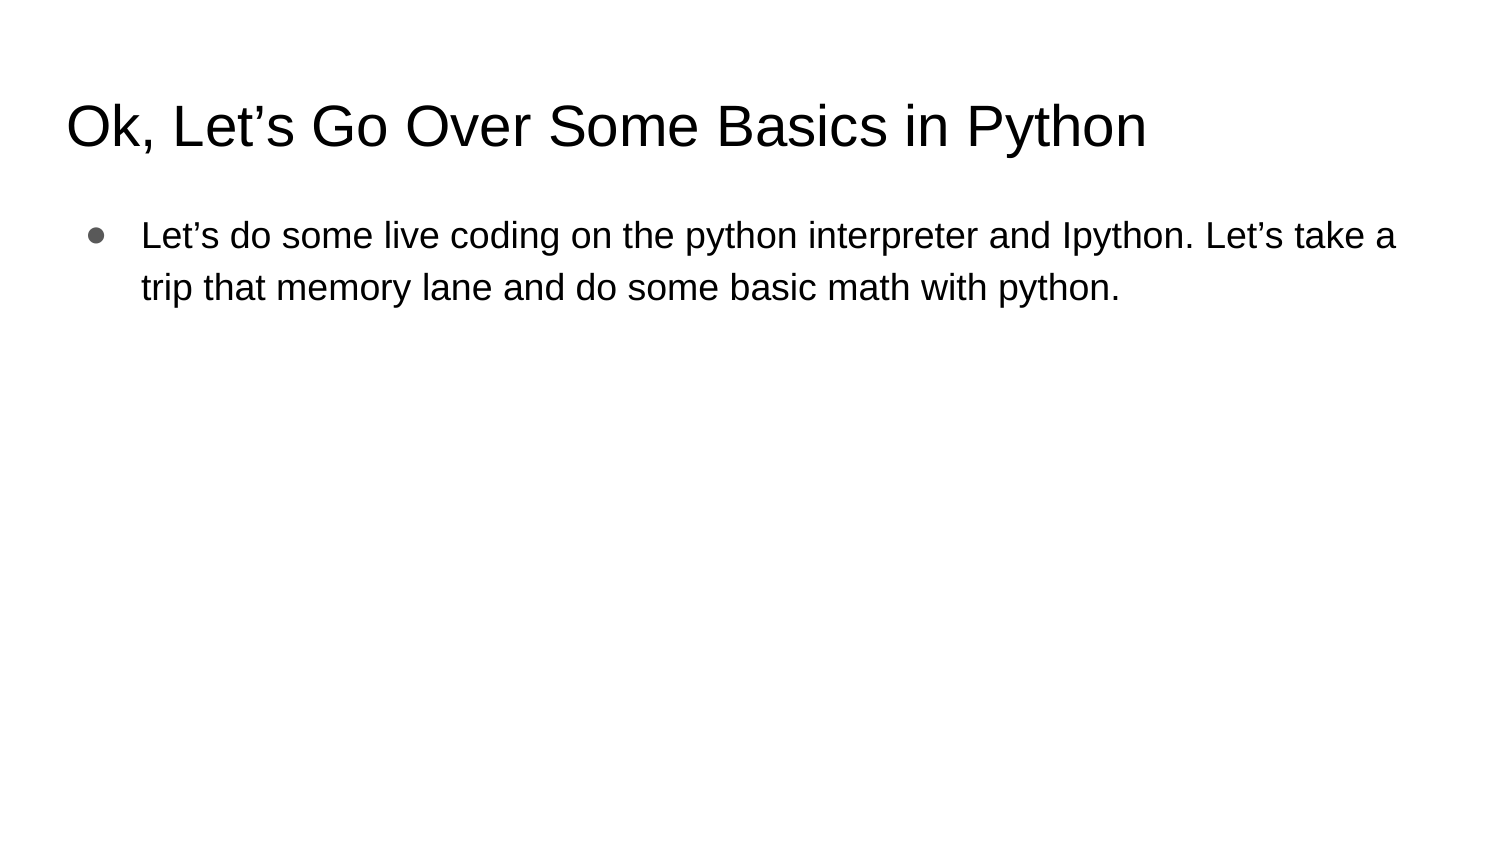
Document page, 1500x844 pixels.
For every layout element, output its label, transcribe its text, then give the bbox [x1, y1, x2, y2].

list Let’s do some live coding on the python interpreter and Ipython. Let’s take a trip that memory lane and do some basic math with python. [51, 189, 1449, 750]
title Ok, Let’s Go Over Some Basics in Python [51, 72, 1449, 167]
